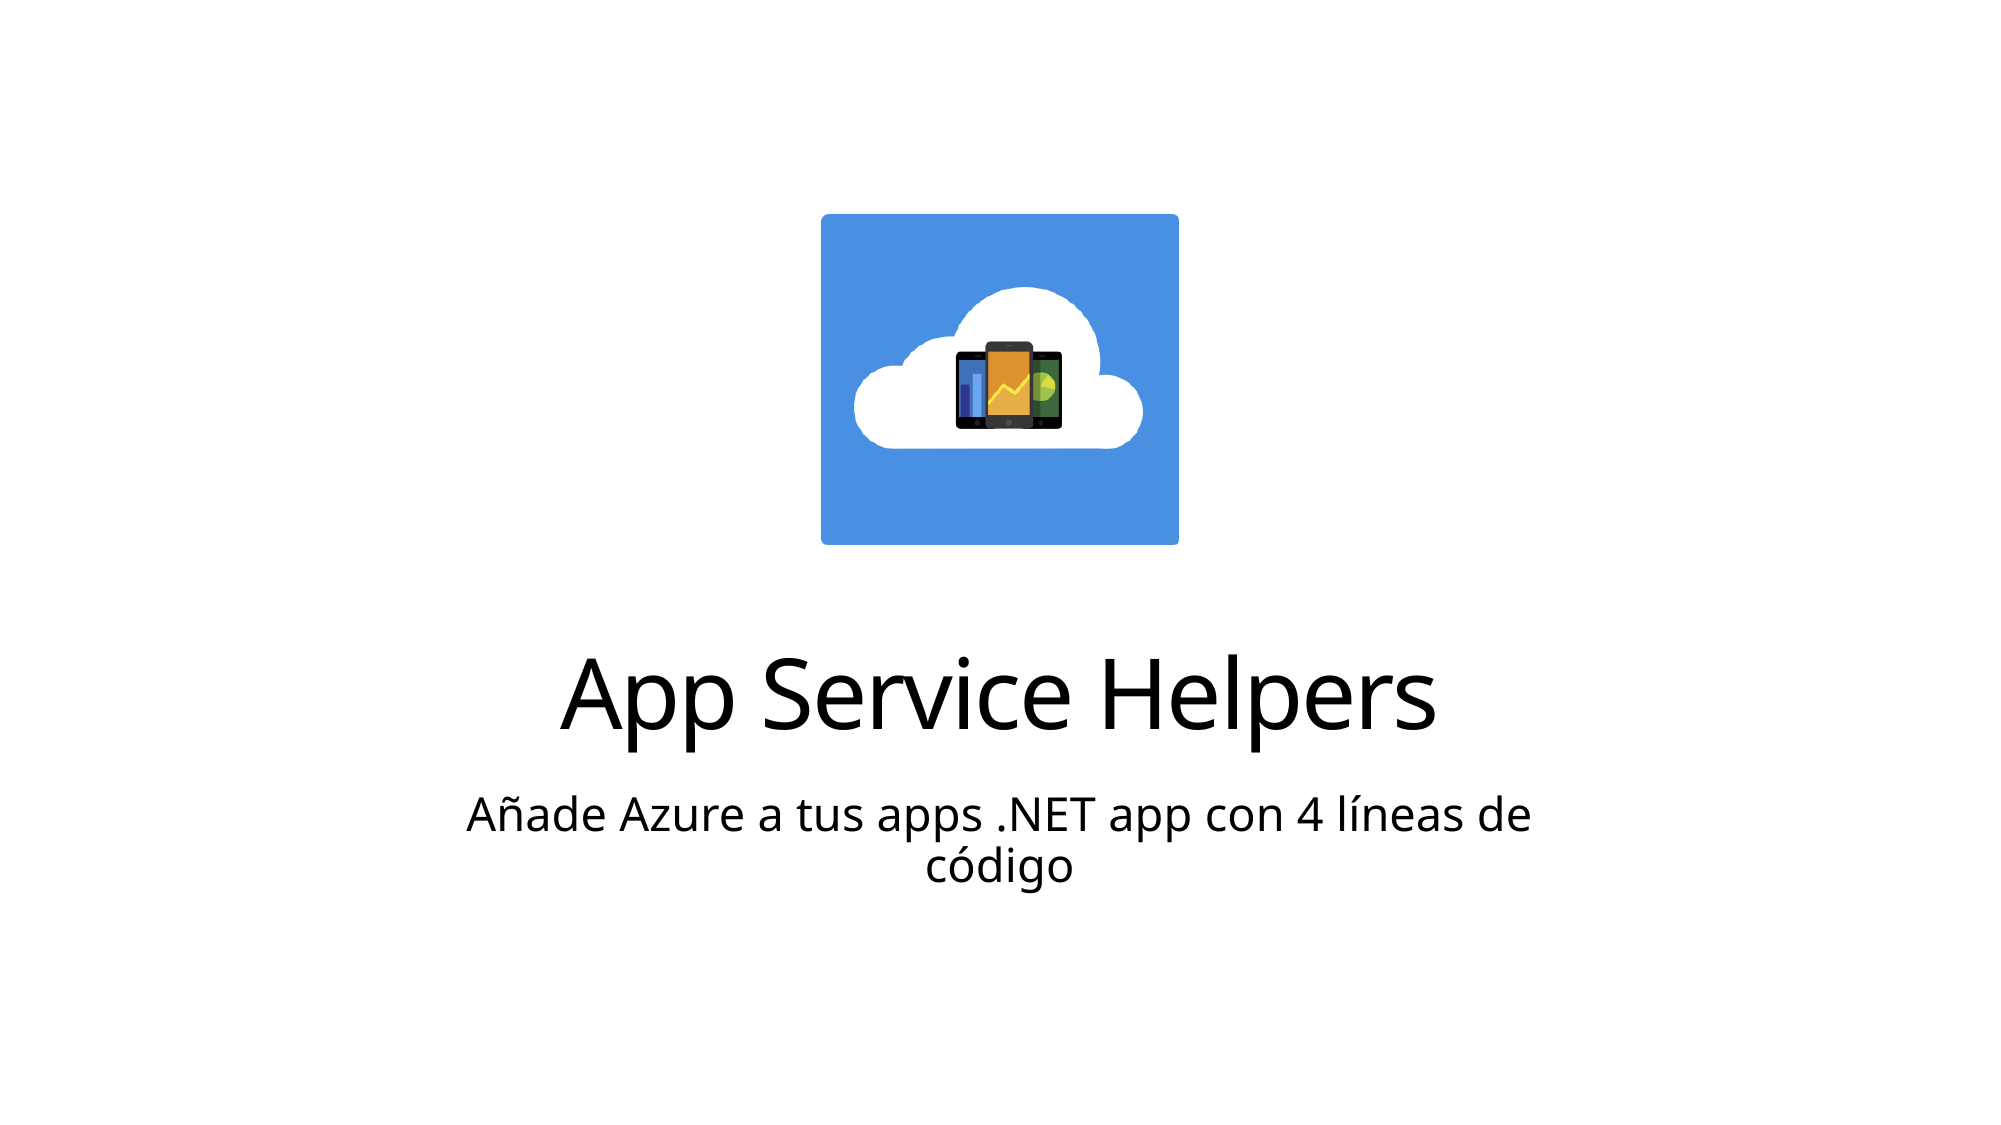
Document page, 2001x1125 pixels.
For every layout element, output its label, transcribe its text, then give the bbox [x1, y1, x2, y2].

title App Service Helpers [396, 385, 1604, 767]
picture [820, 213, 1180, 545]
subtitle Añade Azure a tus apps .NET app con 4 líneas de código [396, 776, 1604, 858]
